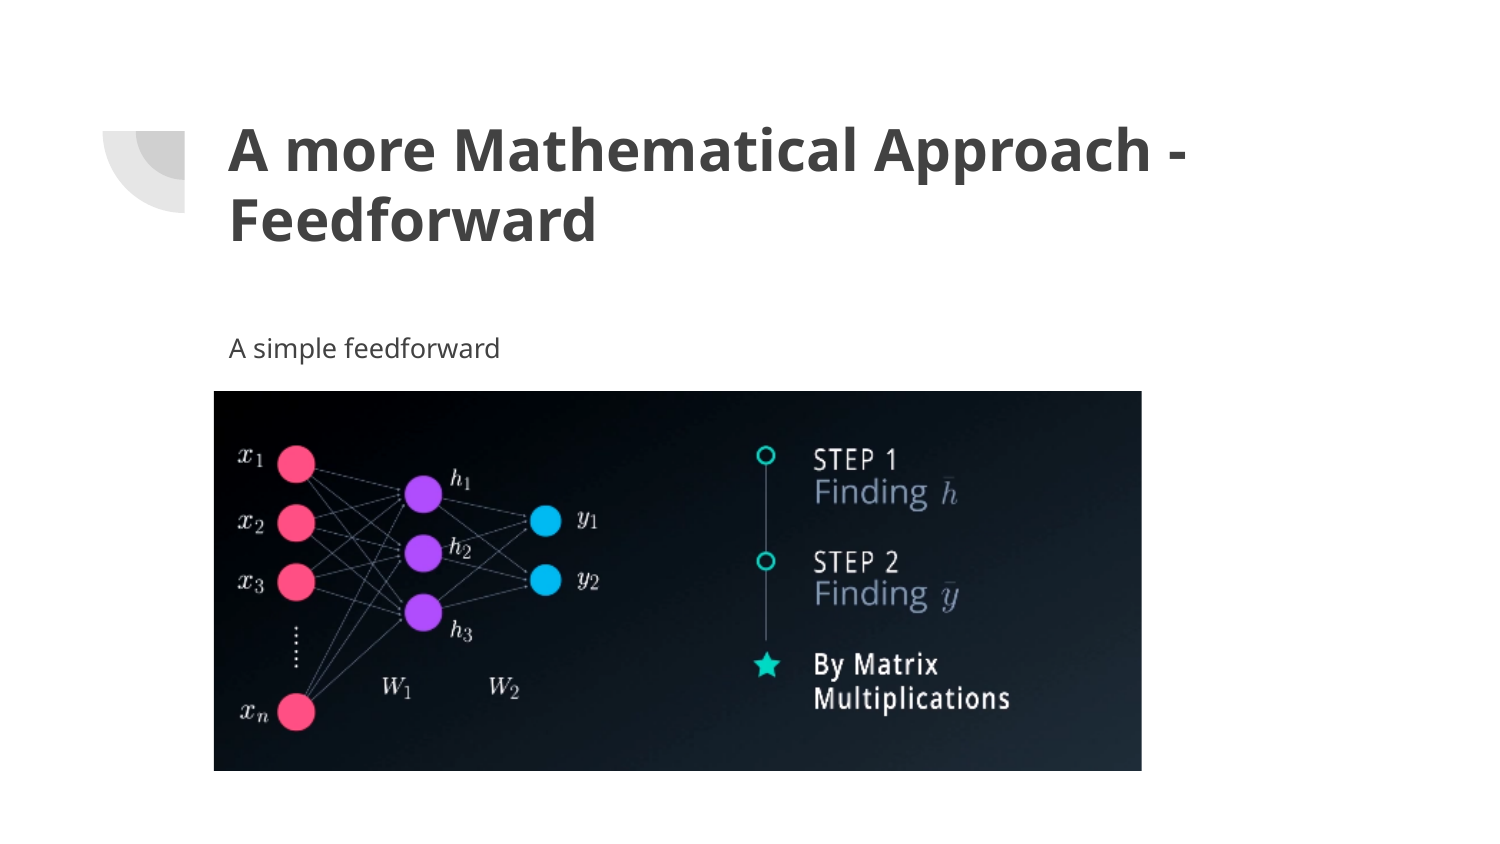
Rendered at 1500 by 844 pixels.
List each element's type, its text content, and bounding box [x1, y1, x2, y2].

title A more Mathematical Approach - Feedforward [213, 98, 1368, 263]
picture [213, 391, 1142, 771]
list A simple feedforward [213, 311, 523, 390]
